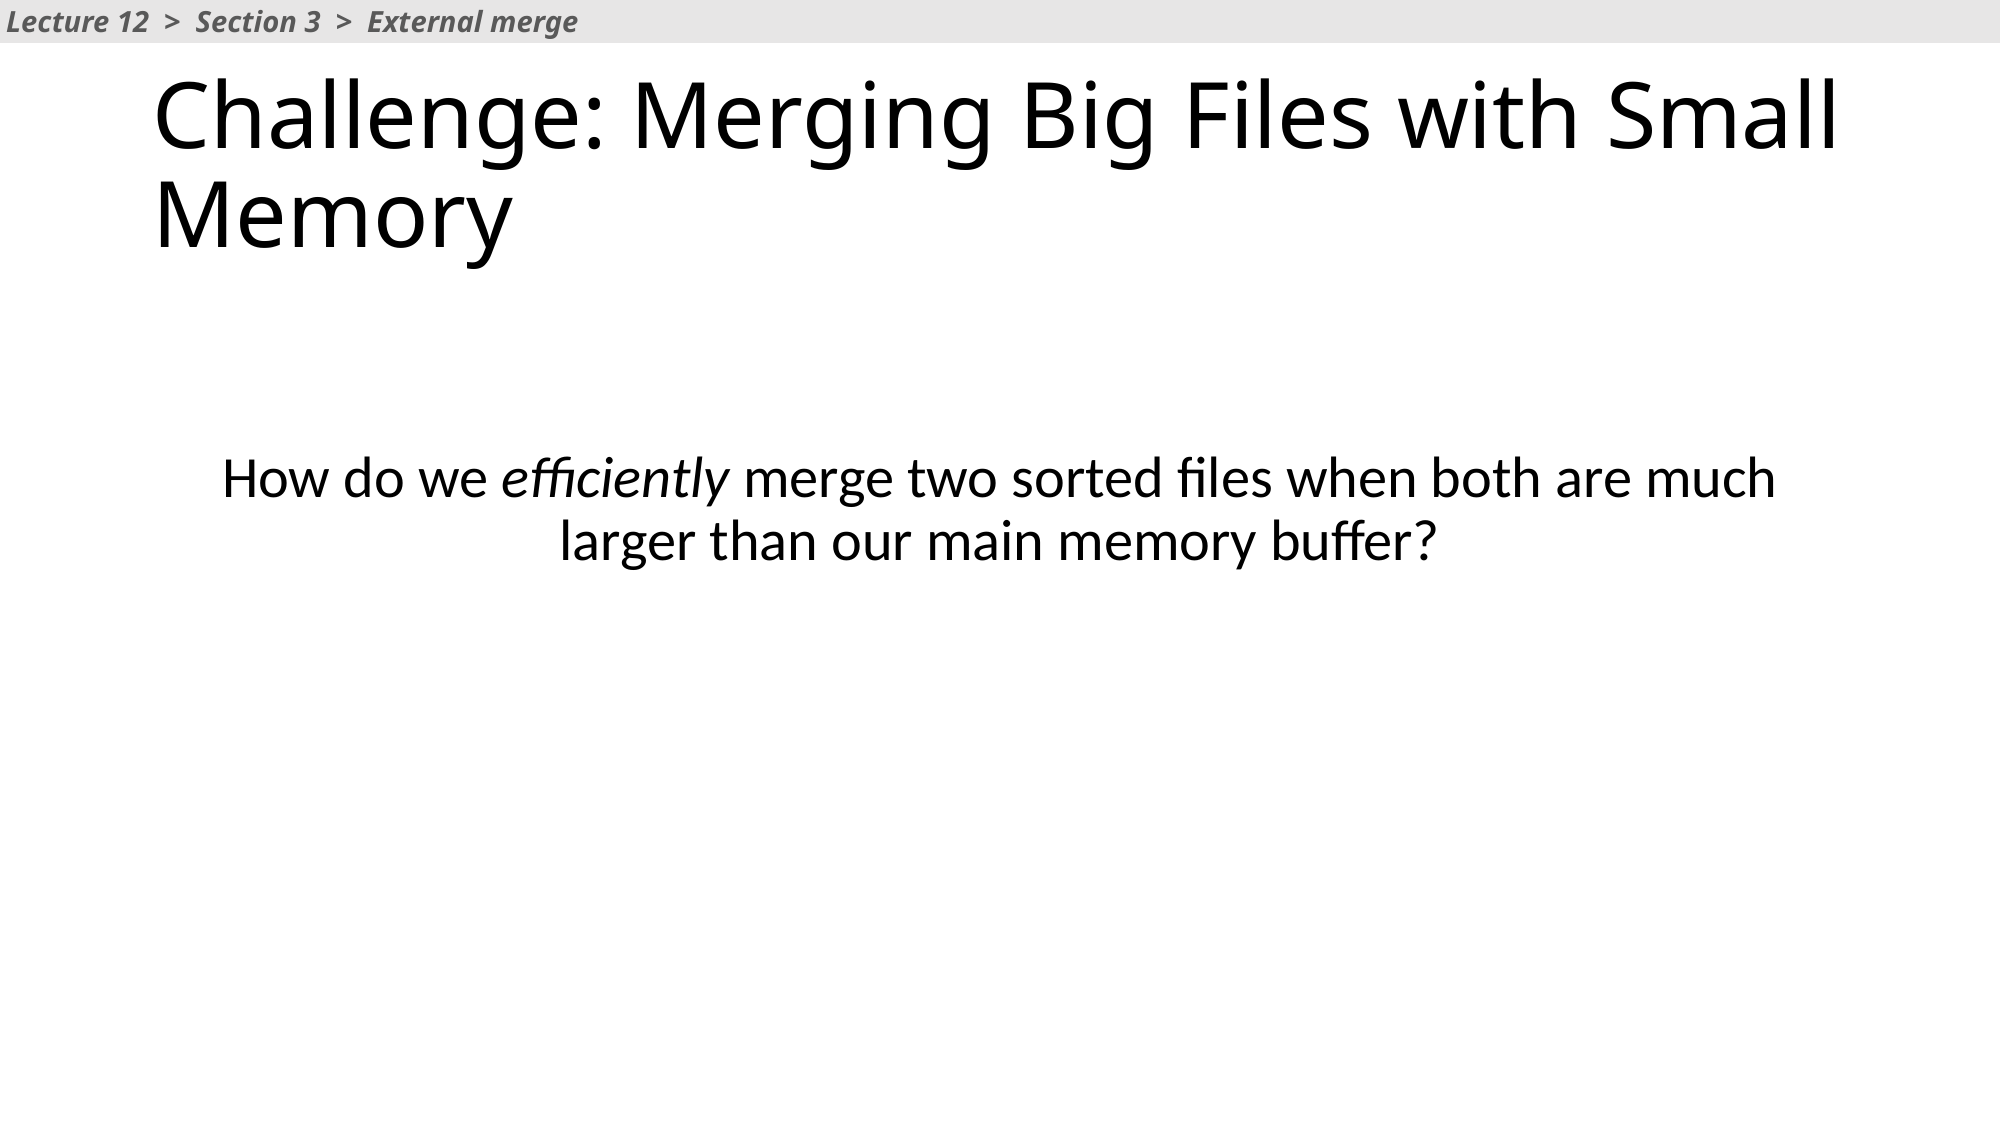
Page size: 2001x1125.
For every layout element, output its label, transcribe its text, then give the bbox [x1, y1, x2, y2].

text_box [0, 0, 2000, 47]
list How do we efficiently merge two sorted files when both are much larger than our main memory buffer? [137, 348, 1863, 619]
title Challenge: Merging Big Files with Small Memory [137, 59, 1863, 278]
